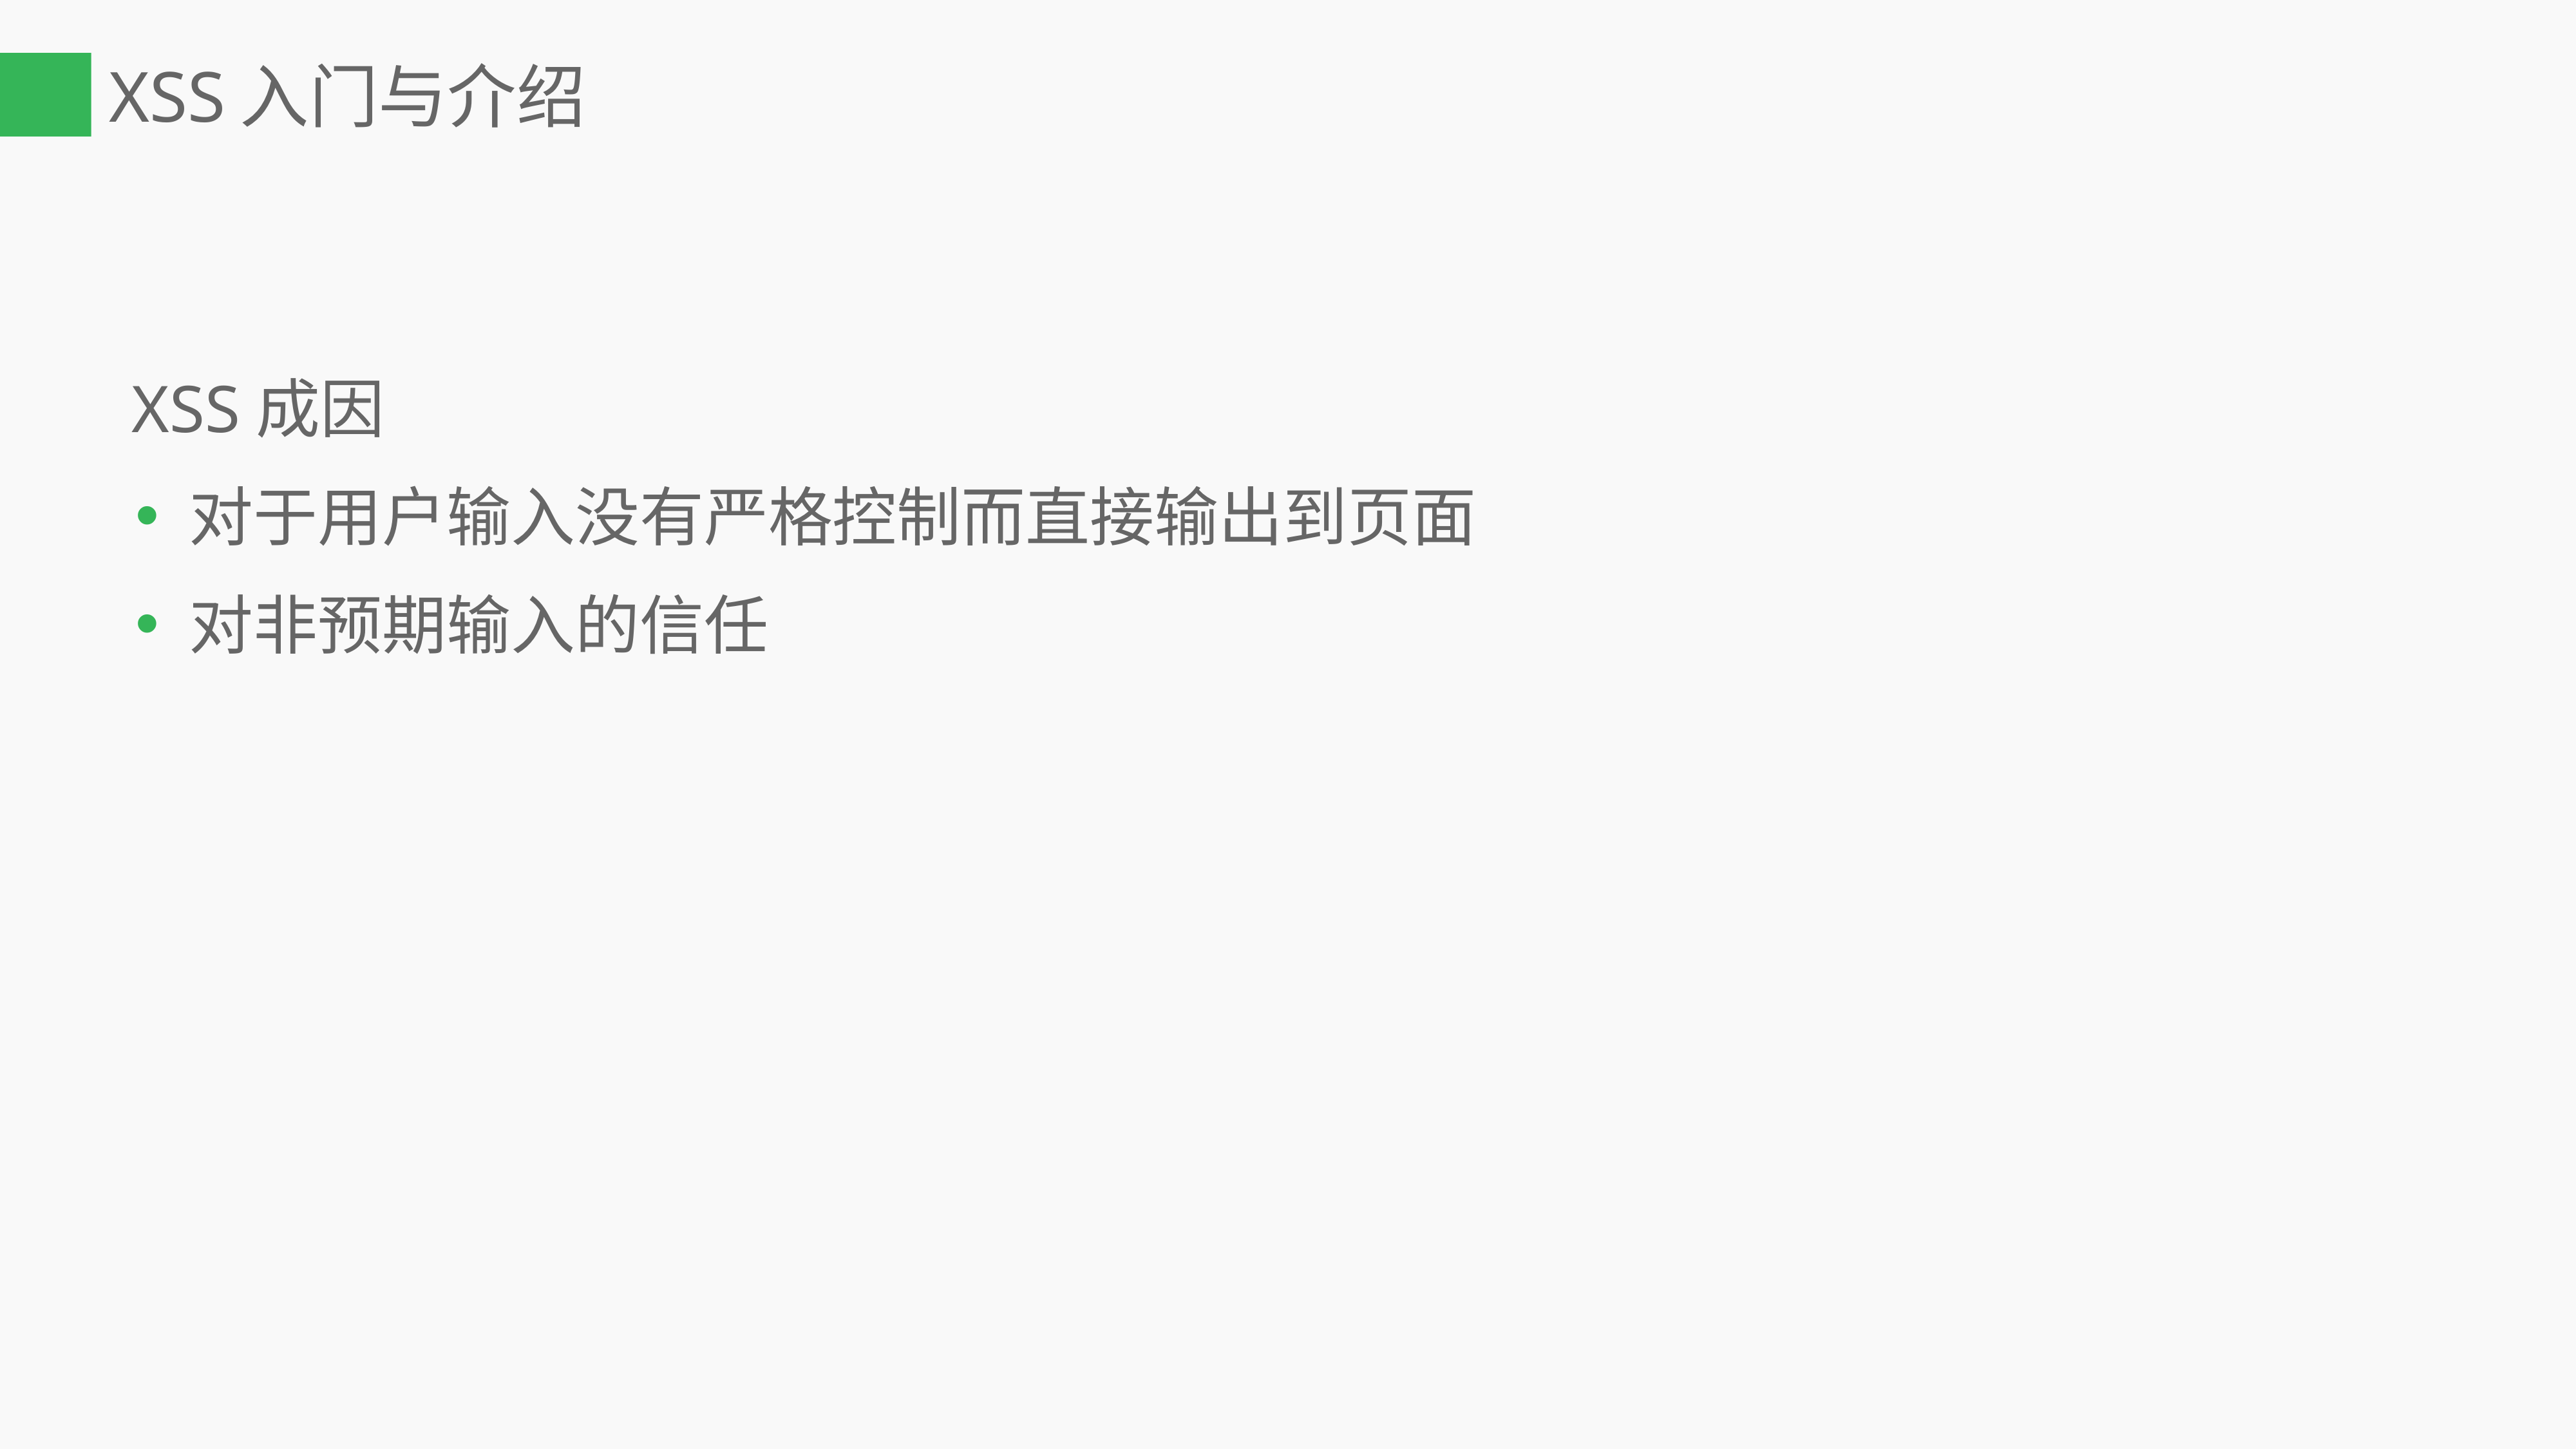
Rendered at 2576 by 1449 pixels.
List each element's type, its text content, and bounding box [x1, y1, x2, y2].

picture [0, 53, 91, 137]
title XSS入门与介绍 [108, 52, 2540, 137]
subtitle XSS成因 对于用户输入没有严格控制而直接输出到页面 对非预期输入的信任 [115, 337, 2461, 1424]
